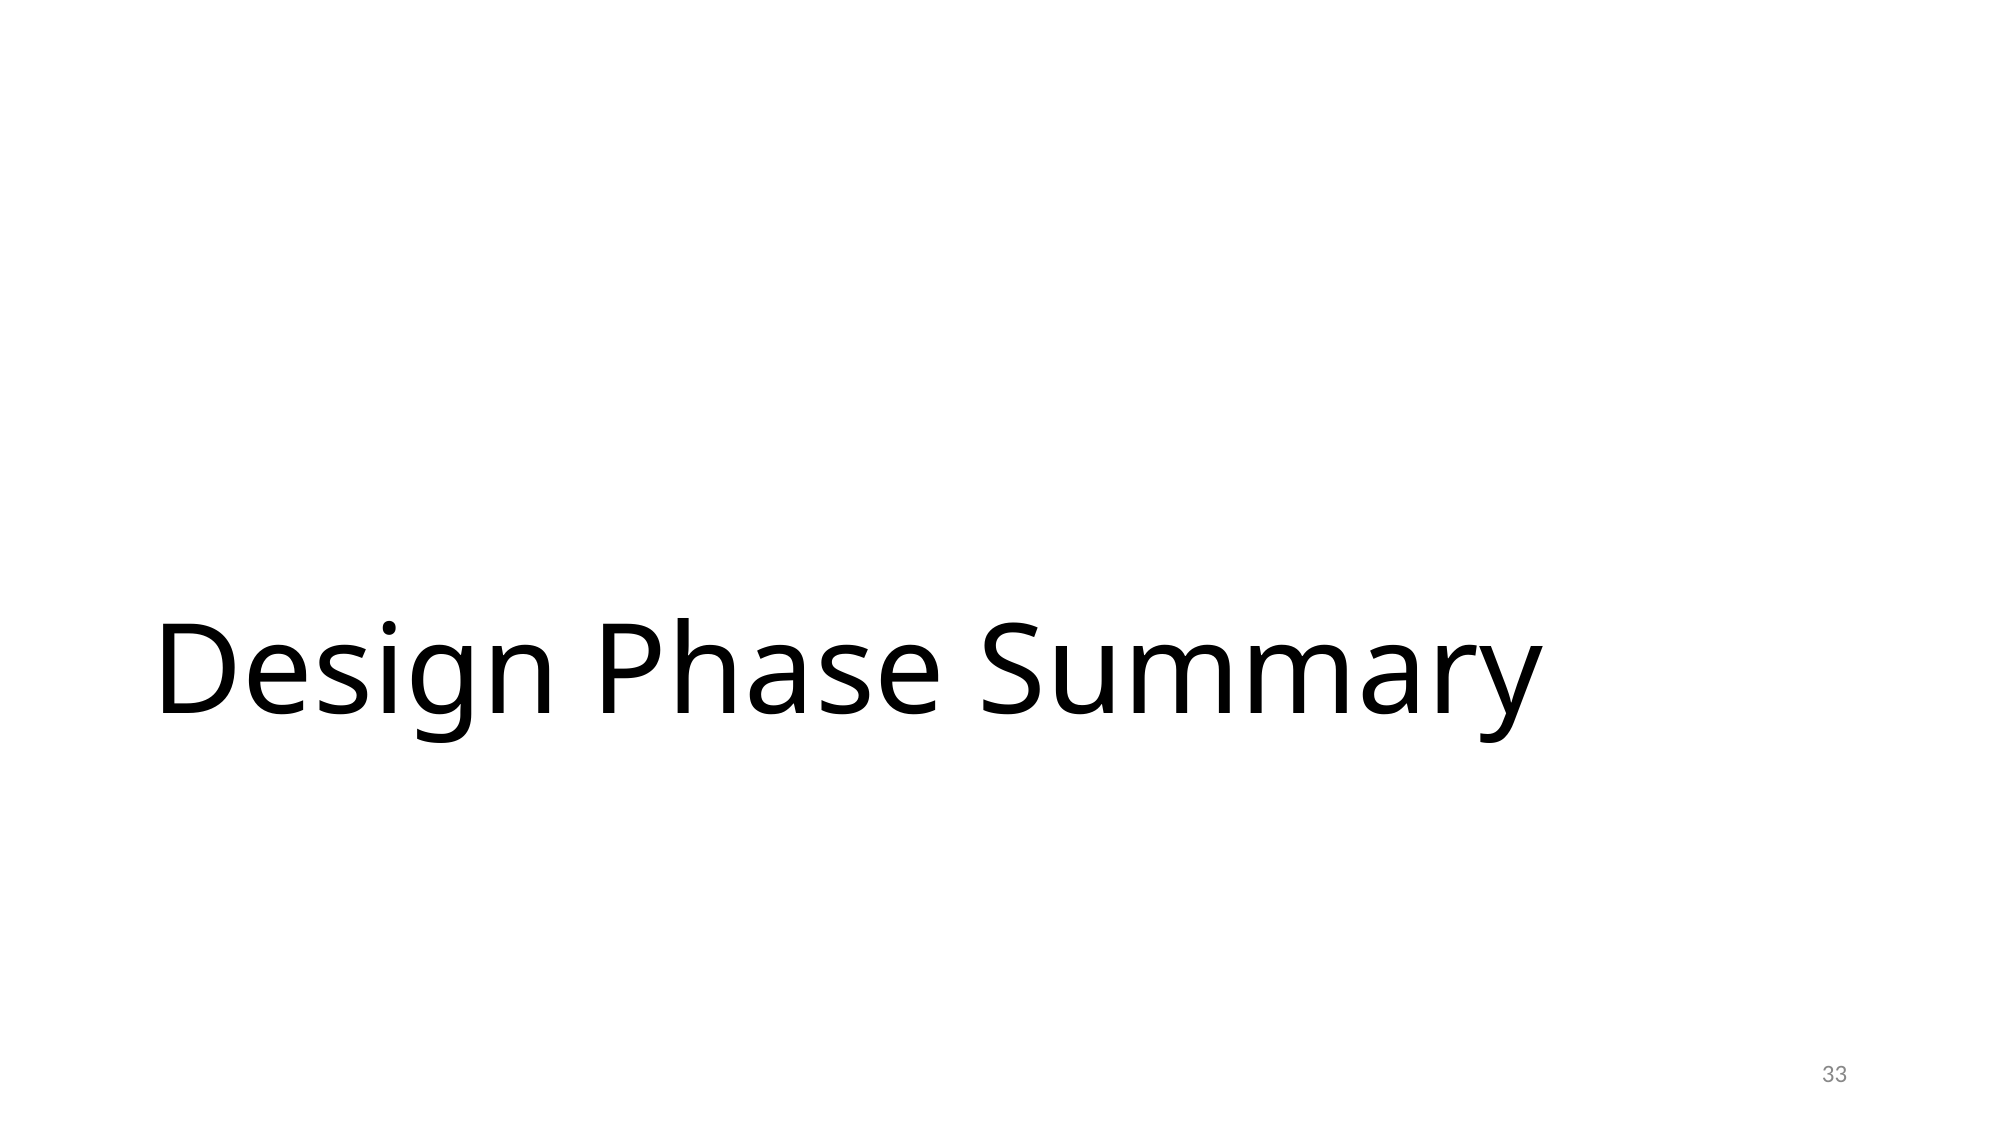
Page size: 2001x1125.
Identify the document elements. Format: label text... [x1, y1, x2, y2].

slide_number ‹#› [1412, 1042, 1863, 1103]
title Design Phase Summary [136, 280, 1862, 749]
